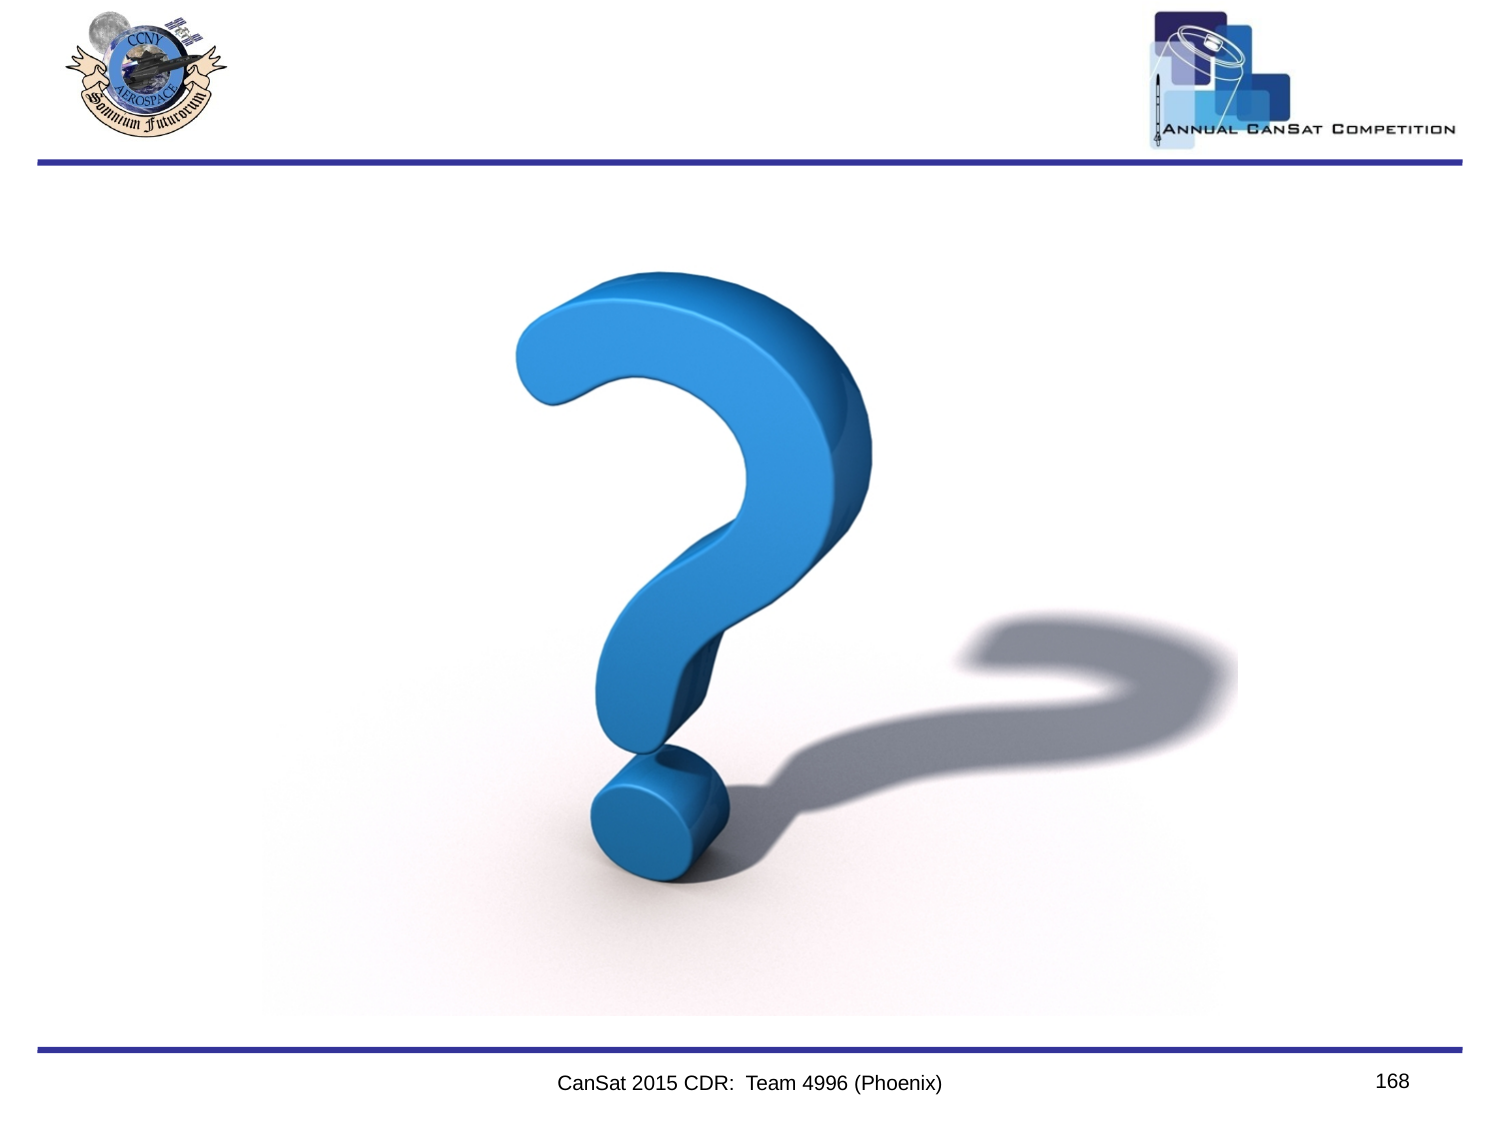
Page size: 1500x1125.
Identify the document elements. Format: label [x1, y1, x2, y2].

picture [0, 0, 301, 151]
list [262, 184, 1238, 1016]
picture [1142, 1, 1463, 157]
footer [450, 1062, 1050, 1103]
slide_number [1312, 1059, 1425, 1100]
